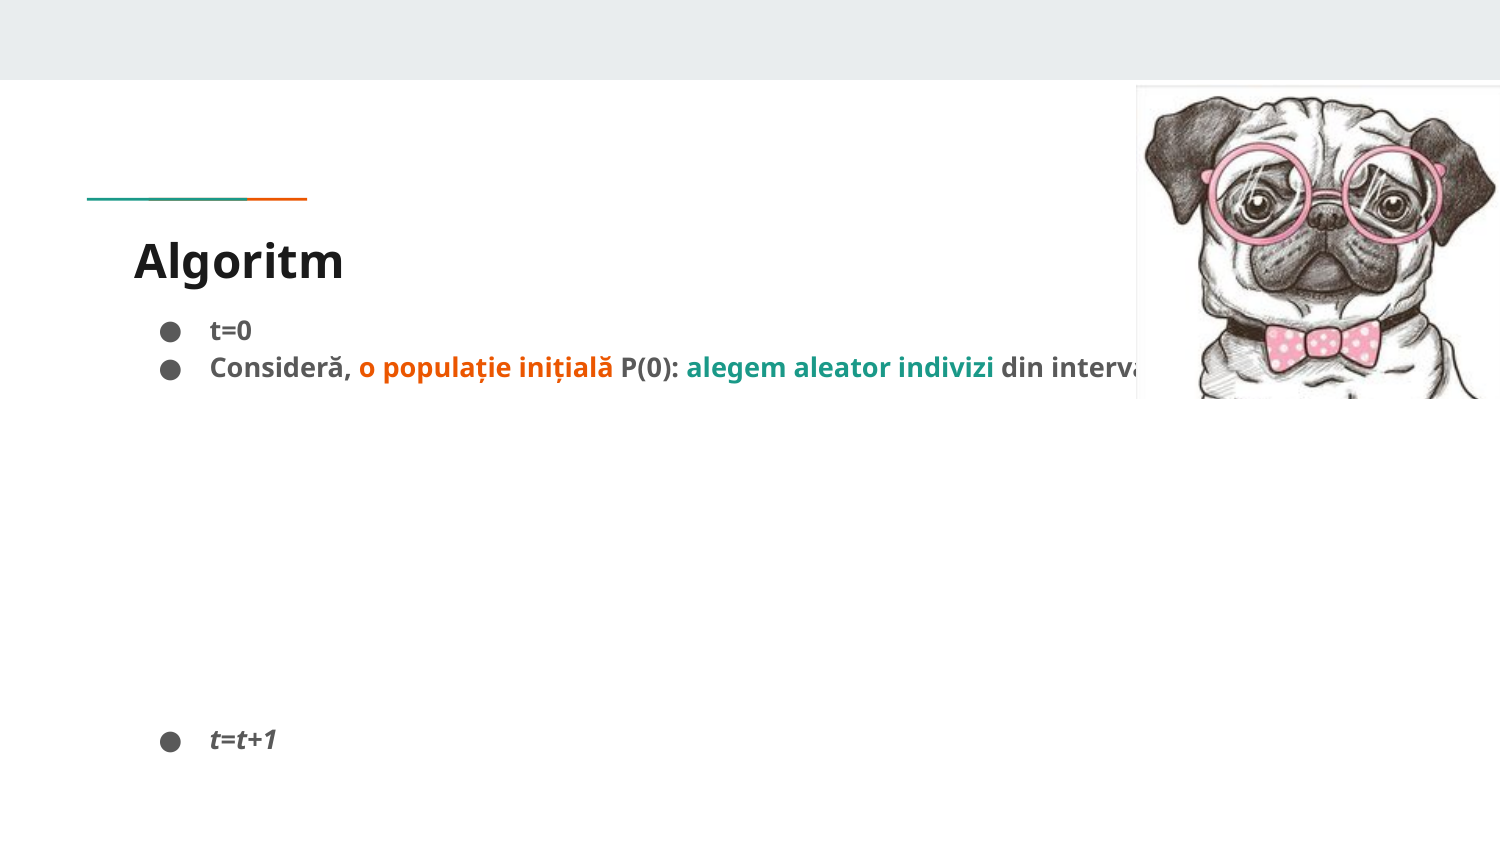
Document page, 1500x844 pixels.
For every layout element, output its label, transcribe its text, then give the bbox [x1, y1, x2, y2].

title Algoritm [119, 216, 1130, 293]
list t=0 Consideră, o populație inițială P(0): alegem aleator indivizi din intervalul D Cât timp nu există condiția de terminare: construim o populație nouă P(t+1) pe baza indivizilor din P(t) astfel: selecție: generează o populație intermediară P1(t) selectând indivizi din P(t) după un anumit criteriu de selecție aplicăm operatorul de încrucișare pentru (unii) indivizi din P1(t) obținând populația intermediară P2(t) aplicăm operatorul de mutație peste (unii) indivizi din P2(t) obținând populația P(t+1) opțional: la P(t+1) se adaugă elementul/elementele elitiste din P(t) t=t+1 [119, 293, 1381, 834]
picture [1135, 83, 1500, 400]
